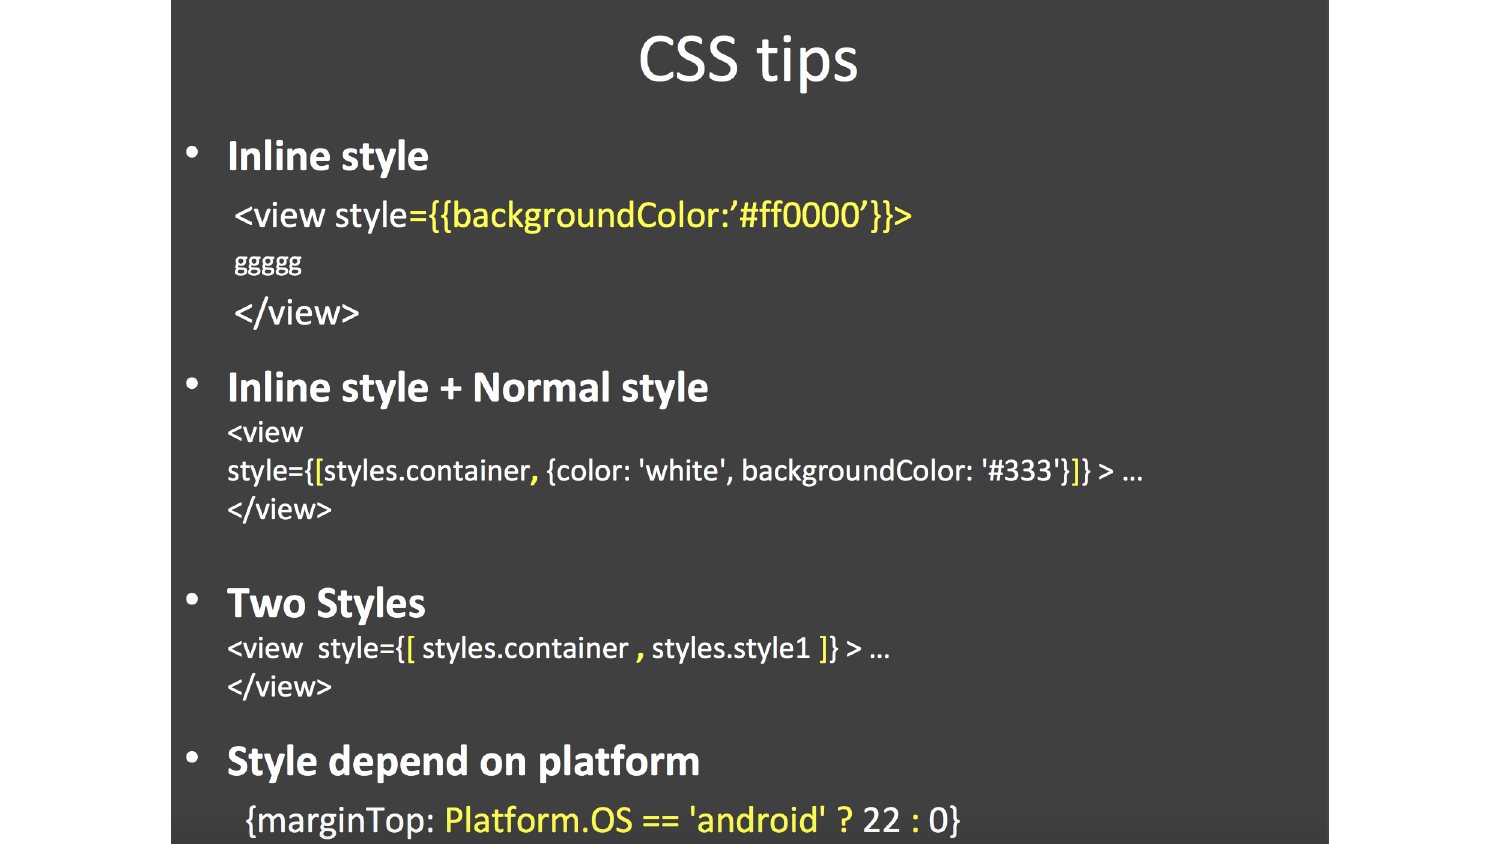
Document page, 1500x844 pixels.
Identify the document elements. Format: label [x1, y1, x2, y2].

picture [171, 0, 1329, 844]
